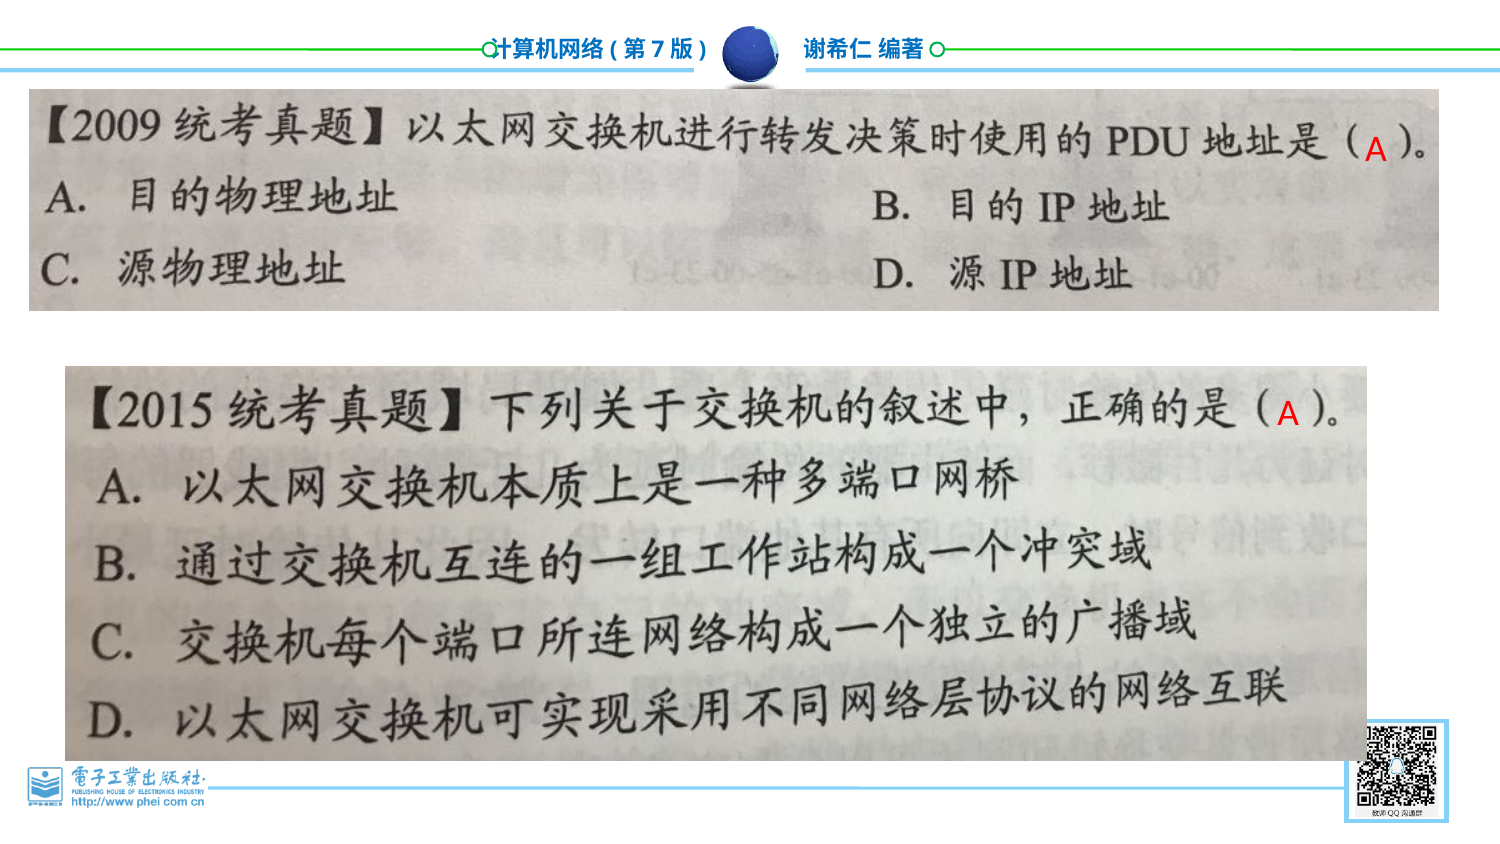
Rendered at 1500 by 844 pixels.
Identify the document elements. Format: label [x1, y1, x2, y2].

picture [23, 764, 208, 809]
picture [28, 24, 1440, 311]
picture [65, 366, 1438, 817]
